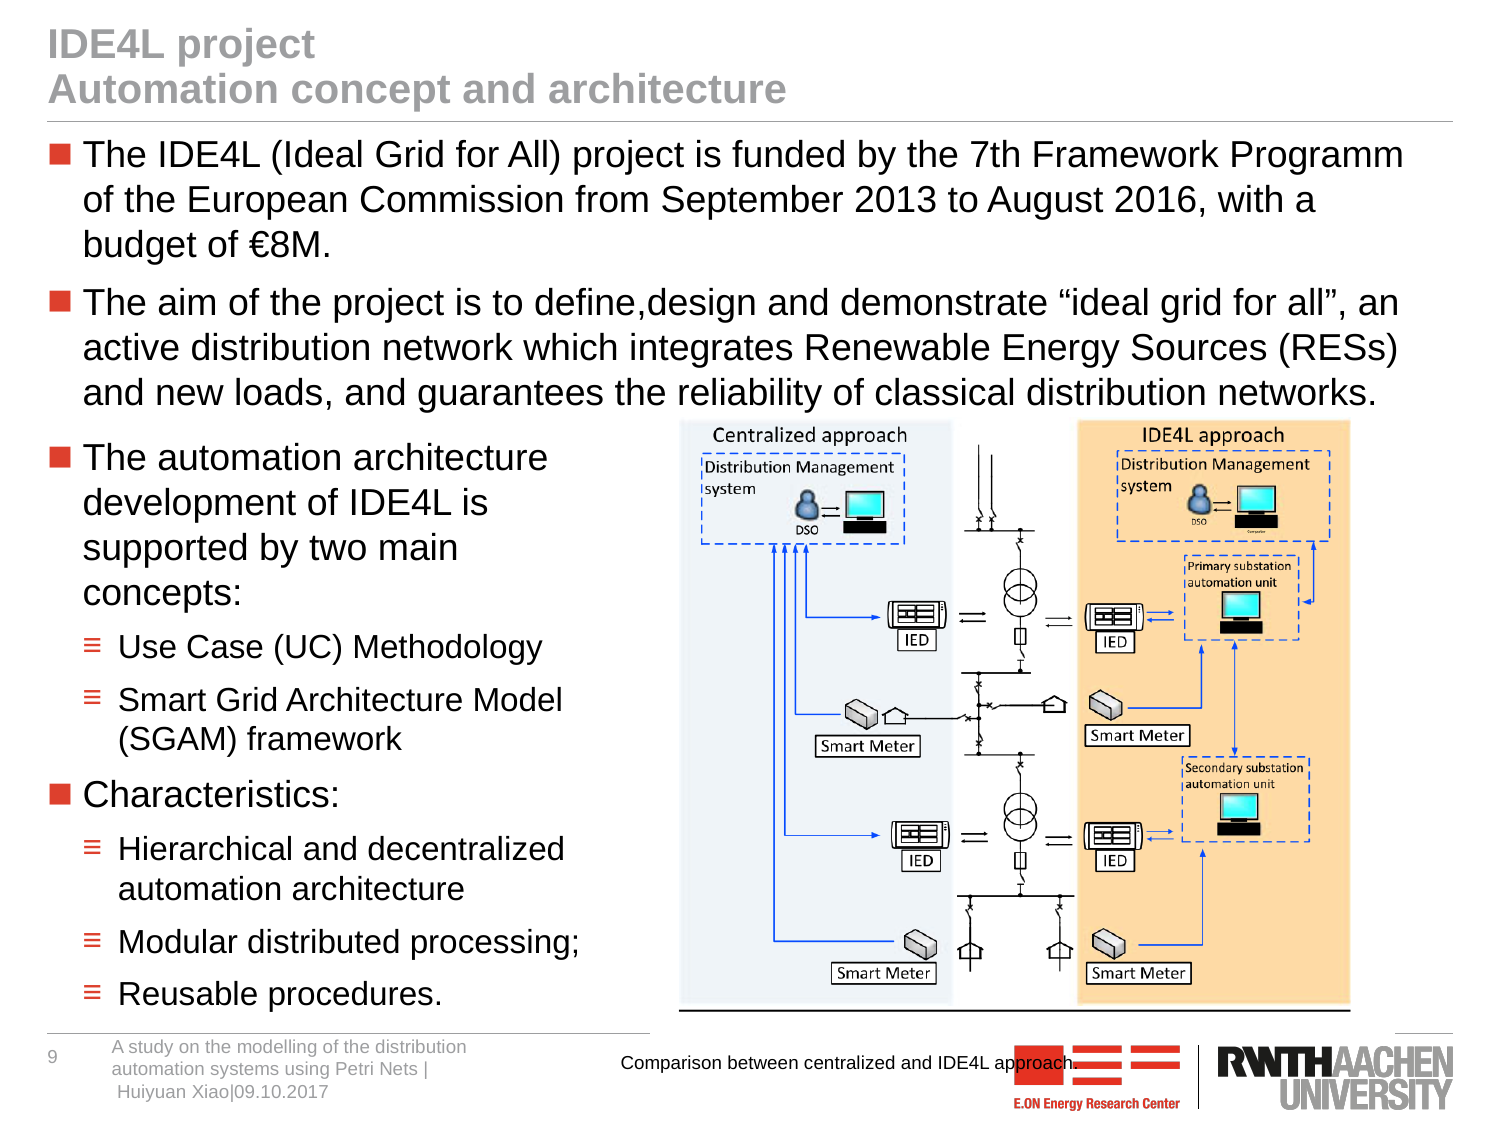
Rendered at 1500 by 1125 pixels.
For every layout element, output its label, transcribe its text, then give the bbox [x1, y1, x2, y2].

title IDE4L project Automation concept and architecture [47, 23, 1453, 113]
picture [650, 245, 1453, 1125]
text_box The IDE4L (Ideal Grid for All) project is funded by the 7th Framework Programm of the European Commission from September 2013 to August 2016, with a budget of €8M. The aim of the project is to define,design and demonstrate “ideal grid for all”, an active distribution network which integrates Renewable Energy Sources (RESs) and new loads, and guarantees the reliability of classical distribution networks. [47, 130, 1414, 446]
list The automation architecture development of IDE4L is supported by two main concepts: Use Case (UC) Methodology Smart Grid Architecture Model (SGAM) framework Characteristics: Hierarchical and decentralized automation architecture Modular distributed processing; Reusable procedures. [47, 446, 612, 1023]
list Comparison between centralized and IDE4L approach. [484, 1042, 650, 1125]
